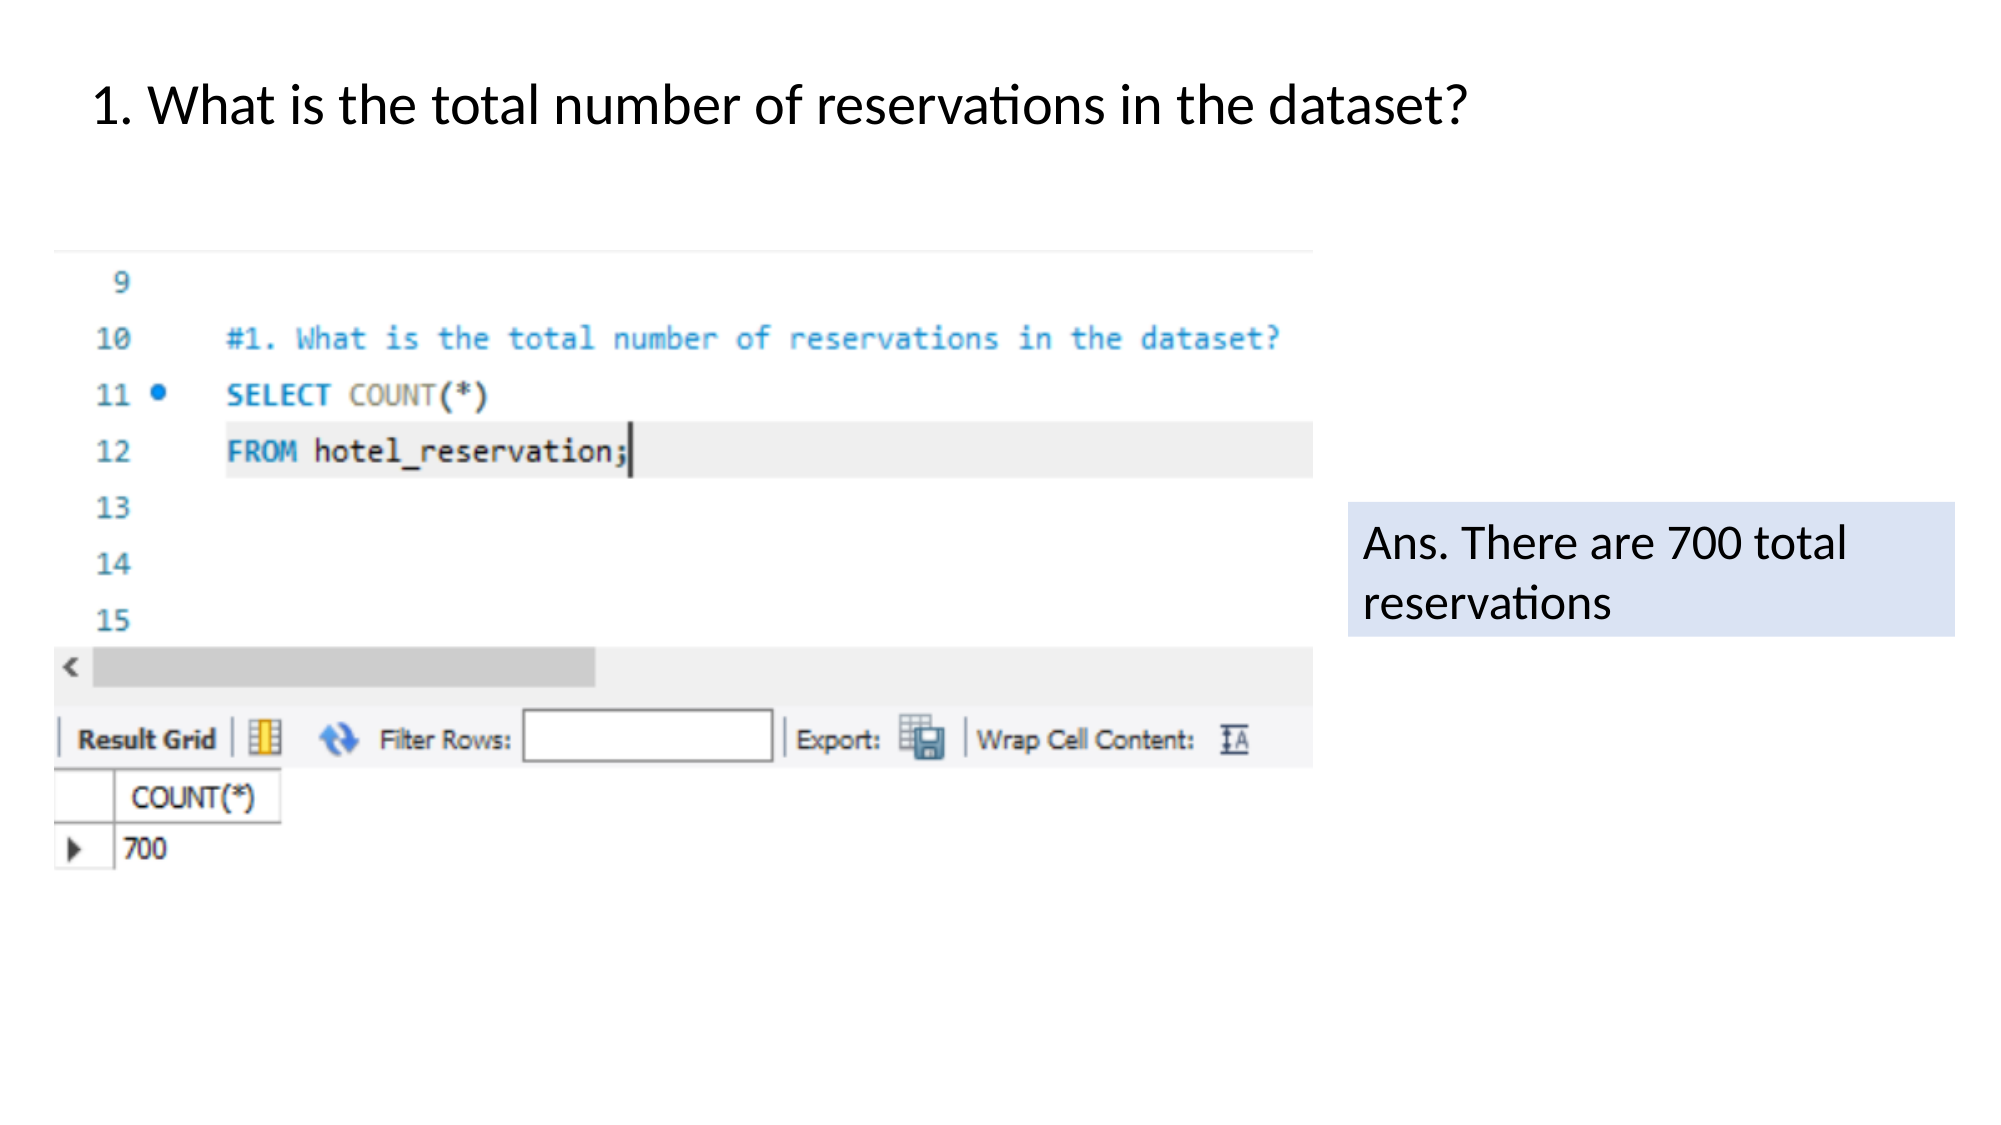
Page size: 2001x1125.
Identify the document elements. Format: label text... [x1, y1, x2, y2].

text_box Ans. There are 700 total reservations [1348, 501, 1955, 637]
picture [54, 250, 1313, 1026]
list 1. What is the total number of reservations in the dataset? [75, 66, 1930, 1084]
